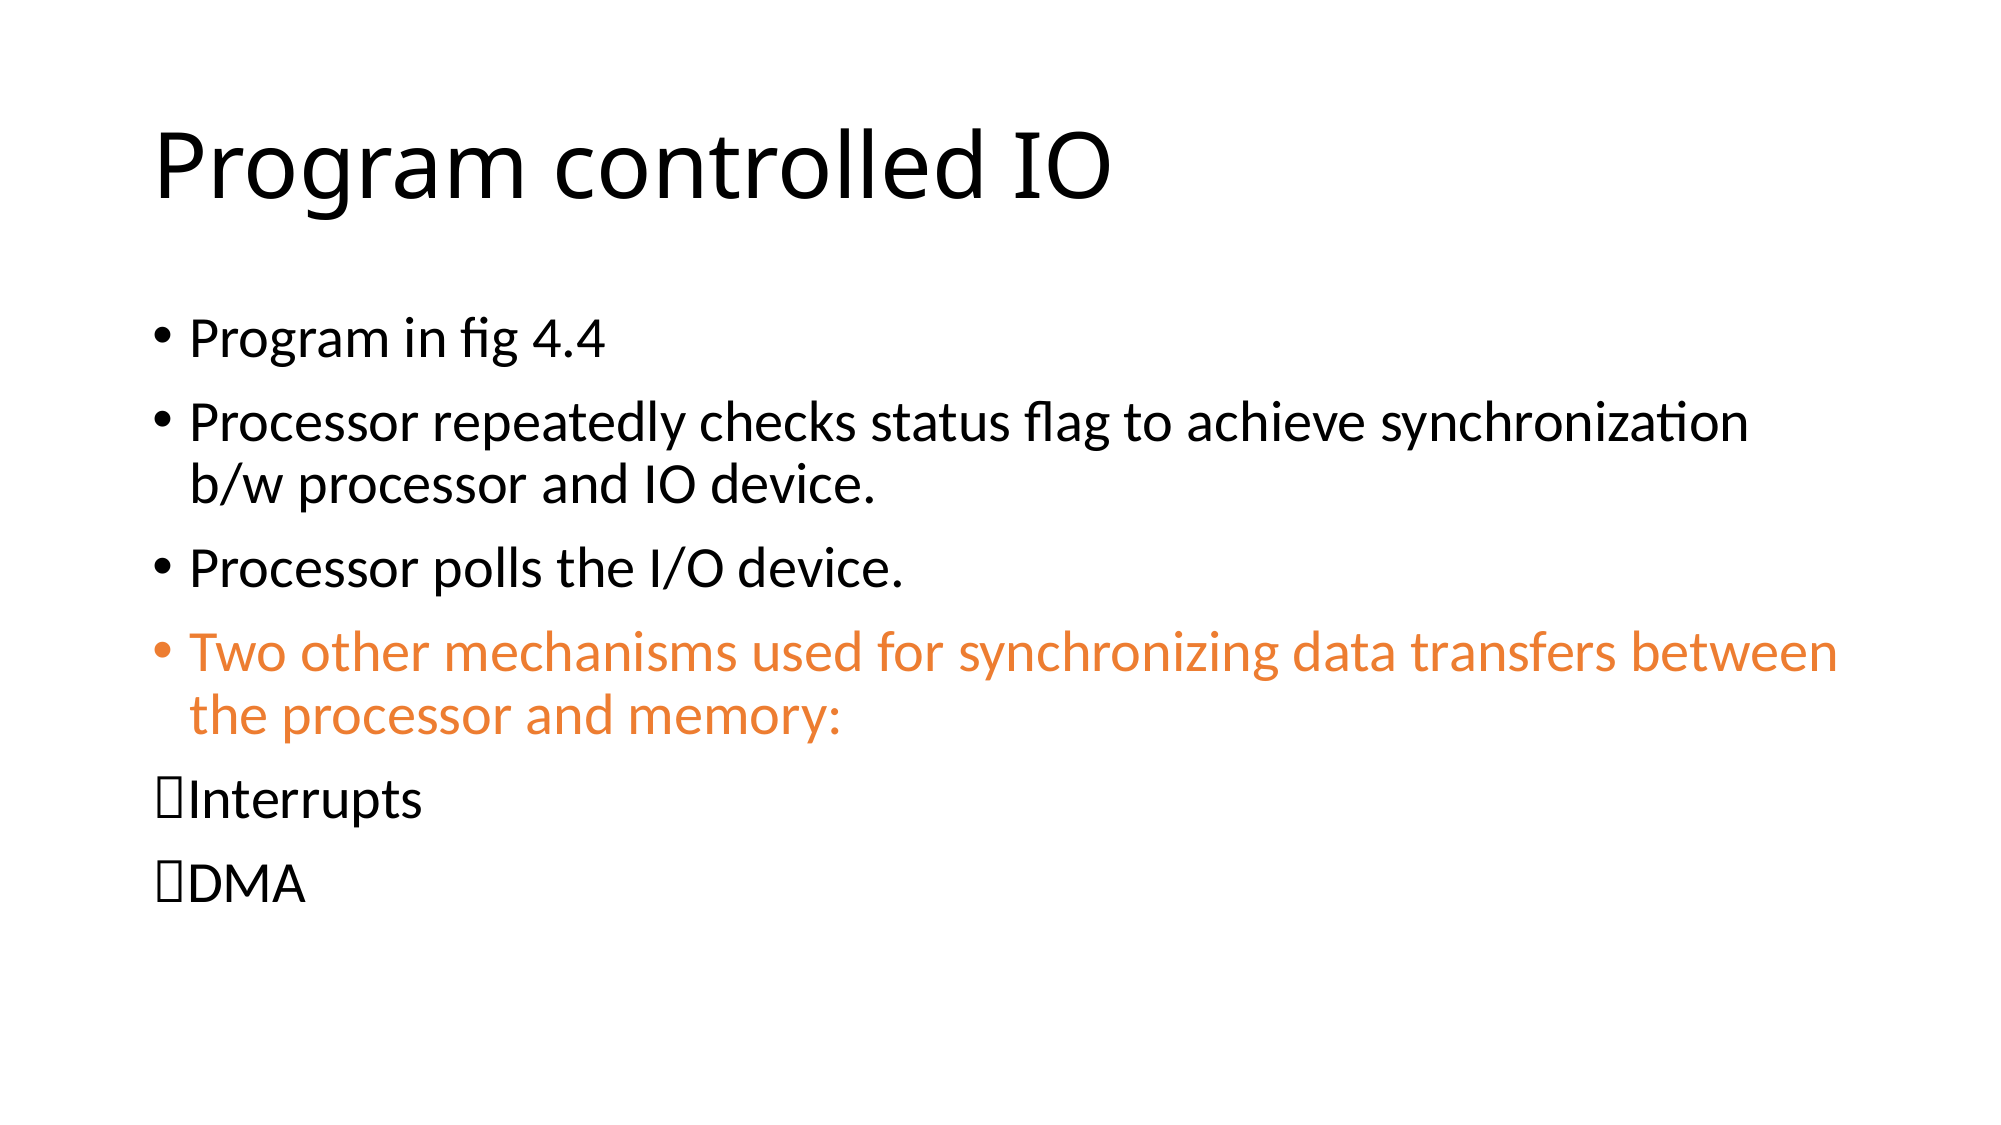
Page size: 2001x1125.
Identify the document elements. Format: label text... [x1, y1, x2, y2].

title Program controlled IO [137, 59, 1863, 278]
list Program in fig 4.4 Processor repeatedly checks status flag to achieve synchronization b/w processor and IO device. Processor polls the I/O device. Two other mechanisms used for synchronizing data transfers between the processor and memory: Interrupts DMA [137, 299, 1863, 1014]
